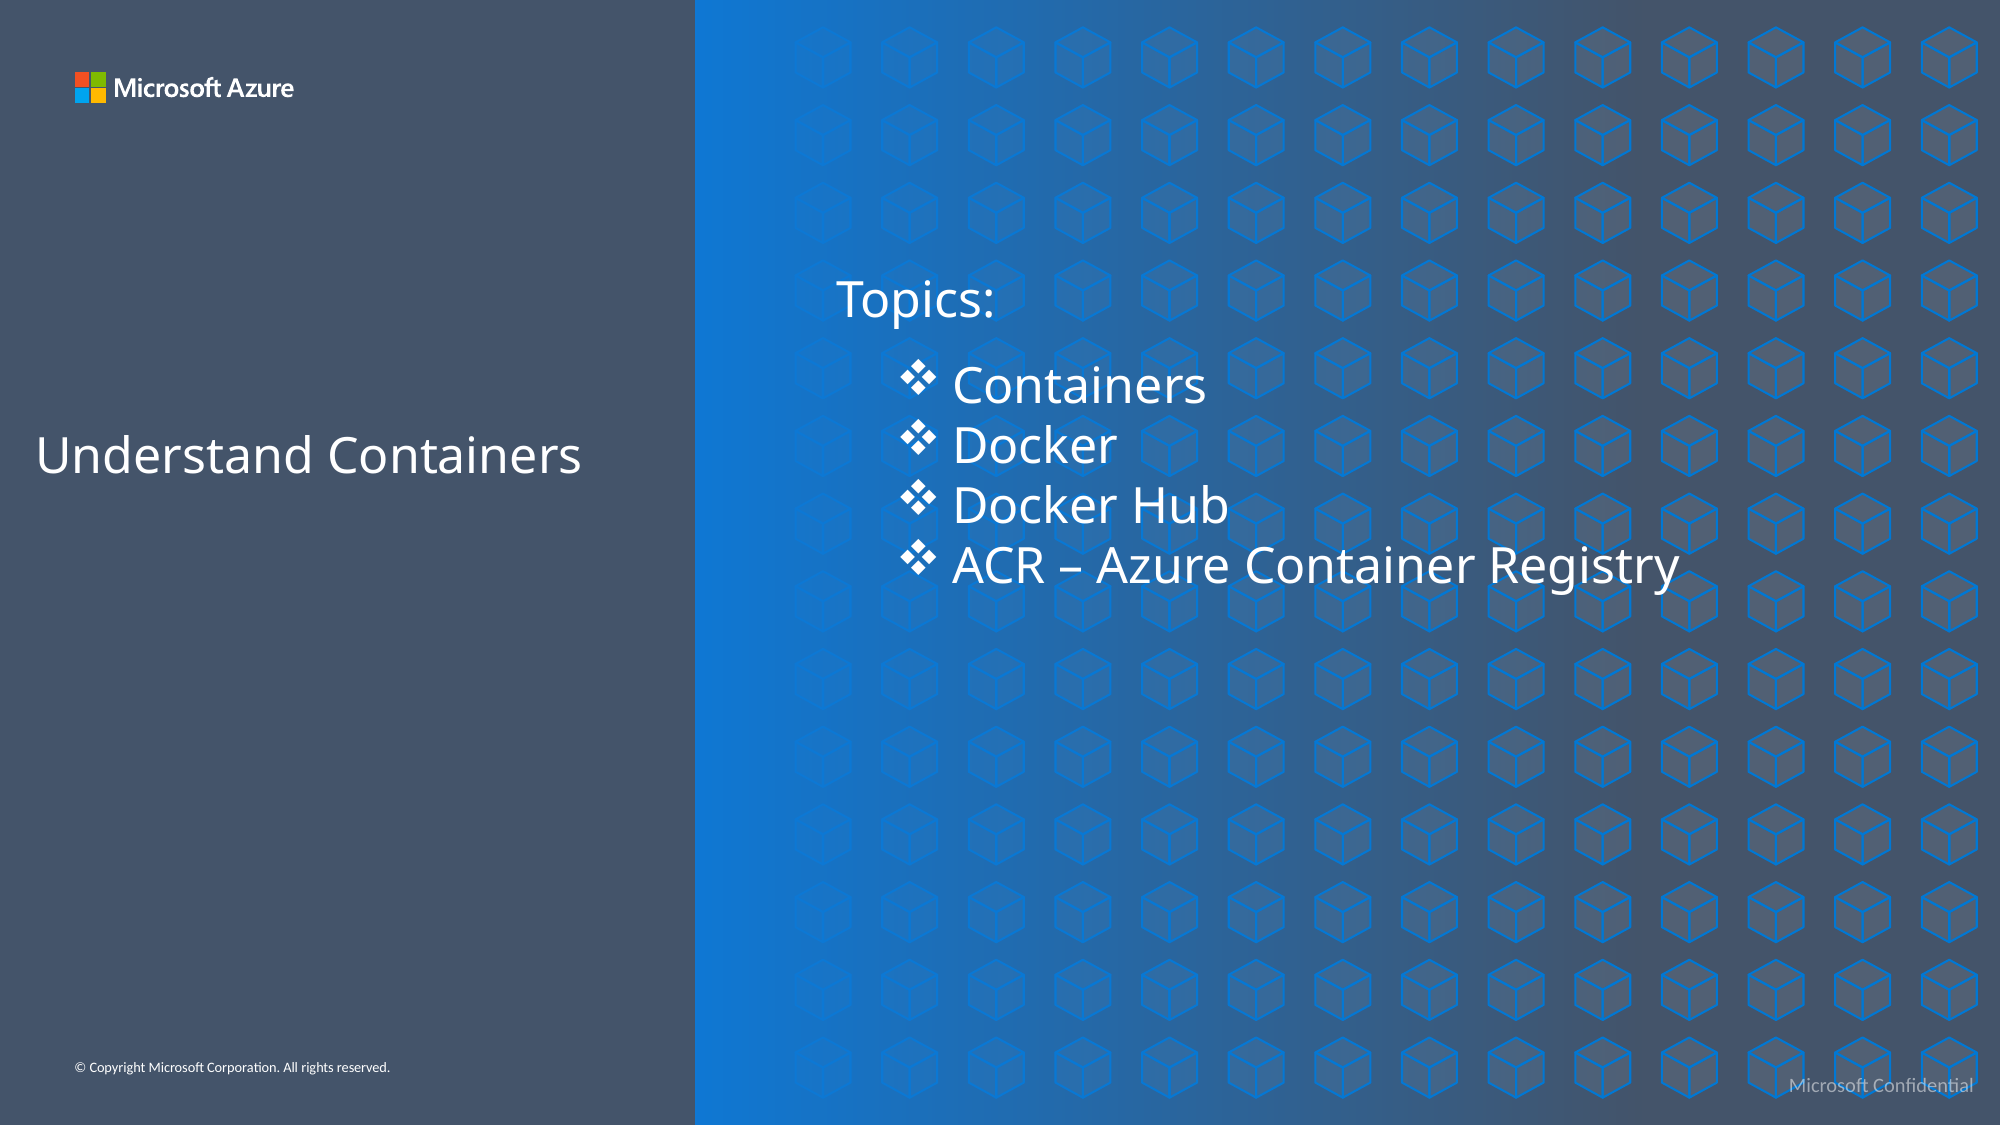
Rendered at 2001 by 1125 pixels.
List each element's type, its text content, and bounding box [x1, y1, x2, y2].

text_box [695, 0, 1644, 1125]
text_box Understand Containers [20, 415, 654, 491]
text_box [795, 27, 1977, 1098]
text_box Microsoft Confidential [1724, 1063, 1989, 1108]
